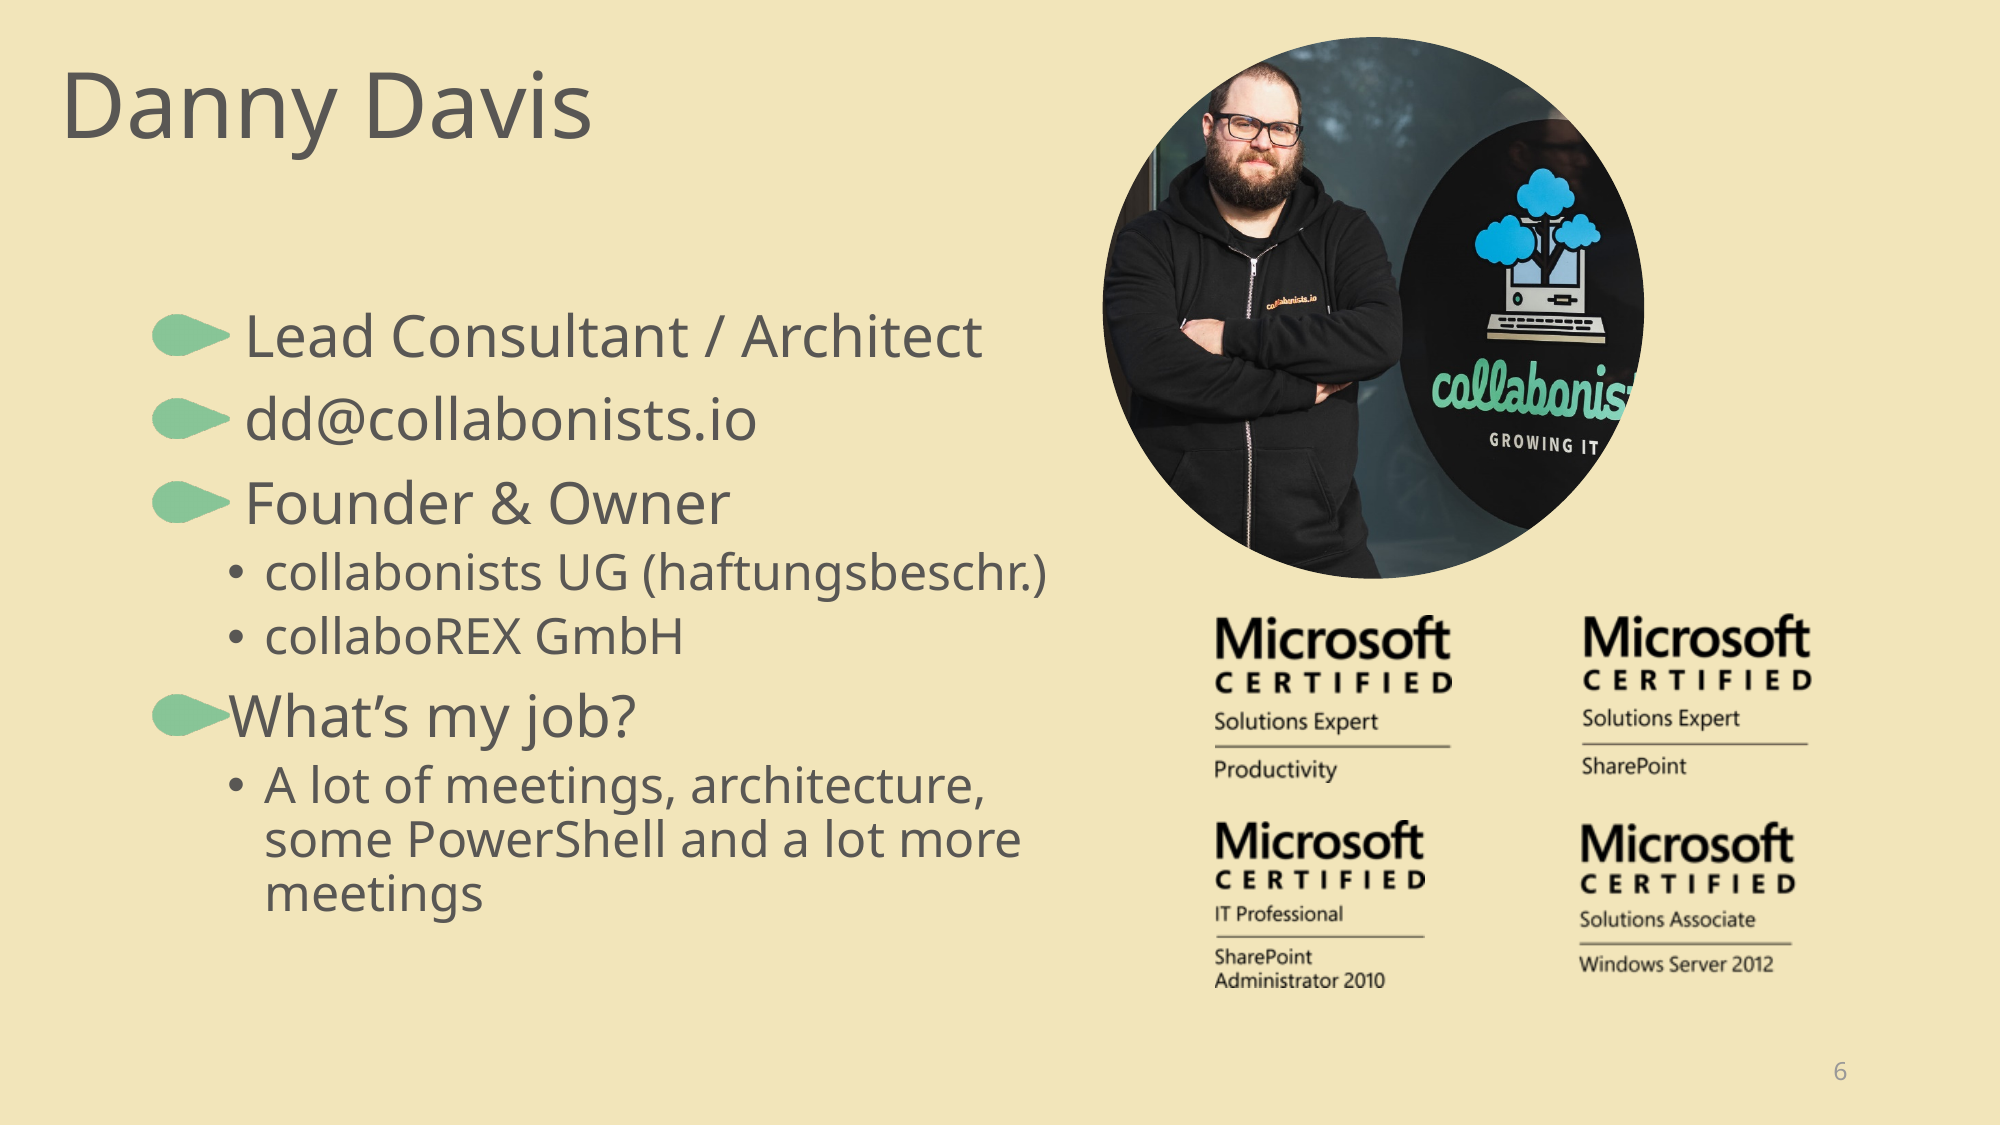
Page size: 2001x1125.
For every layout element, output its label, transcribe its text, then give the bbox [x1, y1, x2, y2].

picture [1215, 820, 1425, 988]
picture [152, 314, 230, 356]
picture [152, 694, 230, 736]
slide_number 6 [1412, 1042, 1863, 1103]
picture [152, 481, 230, 523]
picture [1215, 615, 1452, 783]
title Danny Davis [44, 0, 1770, 218]
picture [1102, 37, 1857, 1014]
picture [152, 398, 230, 439]
list Lead Consultant / Architect dd@collabonists.io Founder & Owner collabonists UG (haftungsbeschr.) collaboREX GmbH What’s my job? A lot of meetings, architecture, some PowerShell and a lot more meetings [137, 299, 1103, 1014]
